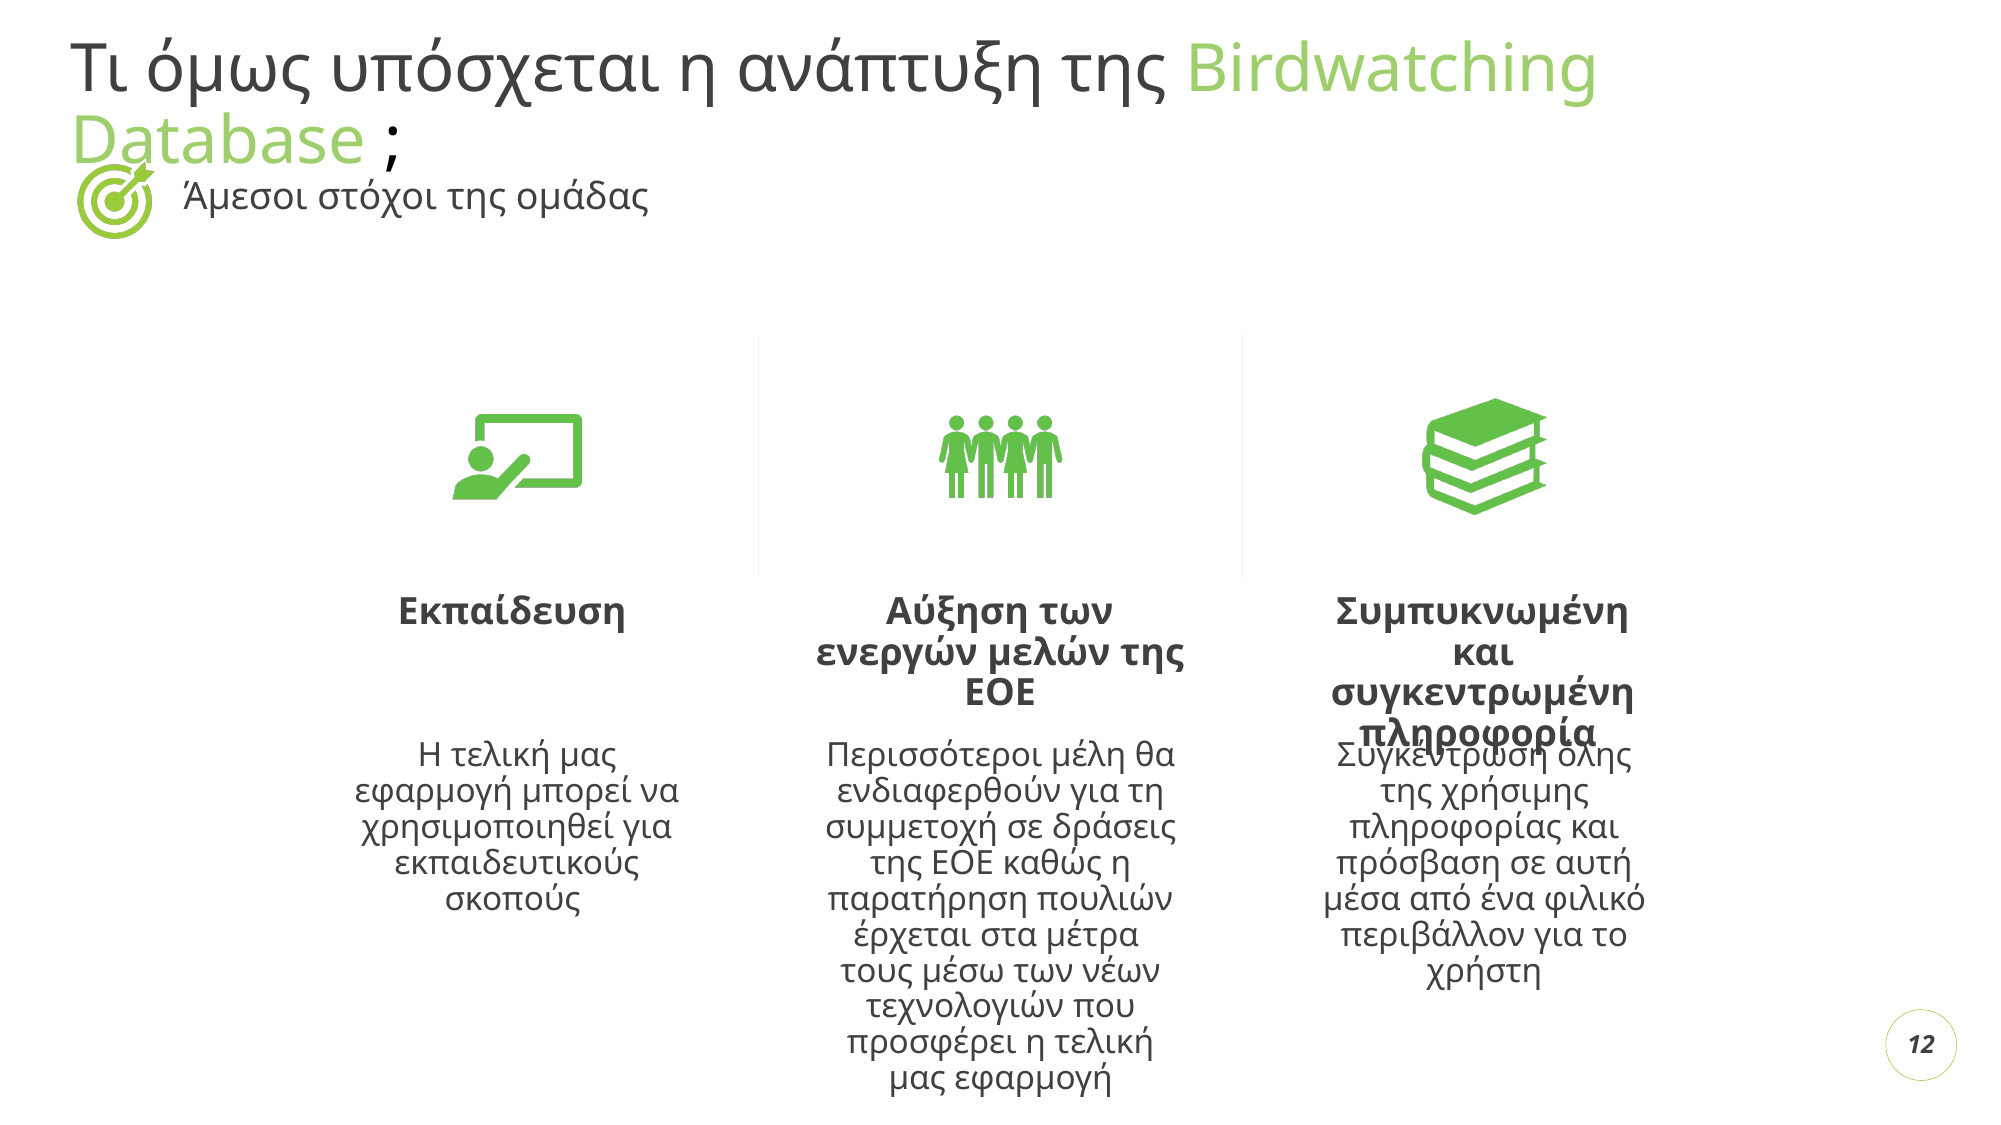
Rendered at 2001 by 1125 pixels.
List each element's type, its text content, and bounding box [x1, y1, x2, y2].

list Άμεσοι στόχοι της ομάδας [183, 177, 1931, 223]
list Αύξηση των ενεργών μελών της ΕΟΕ [807, 592, 1193, 676]
slide_number 12 [1885, 1009, 1957, 1081]
list Περισσότεροι μέλη θα ενδιαφερθούν για τη συμμετοχή σε δράσεις της ΕΟΕ καθώς η παρατήρηση πουλιών έρχεται στα μέτρα τους μέσω των νέων τεχνολογιών που προσφέρει η τελική μας εφαρμογή [823, 737, 1178, 1094]
picture [930, 386, 1071, 527]
list Η τελική μας εφαρμογή μπορεί να χρησιμοποιηθεί για εκπαιδευτικούς σκοπούς [339, 737, 695, 886]
list Συμπυκνωμένη και συγκεντρωμένη πληροφορία [1305, 592, 1661, 676]
picture [69, 153, 163, 247]
picture [446, 386, 588, 527]
list Εκπαίδευση [339, 592, 695, 676]
list Συγκέντρωση όλης της χρήσιμης πληροφορίας και πρόσβαση σε αυτή μέσα από ένα φιλικό περιβάλλον για το χρήστη [1307, 737, 1662, 886]
title Τι όμως υπόσχεται η ανάπτυξη της Birdwatching Database ; [70, 70, 1932, 142]
picture [1414, 386, 1555, 527]
